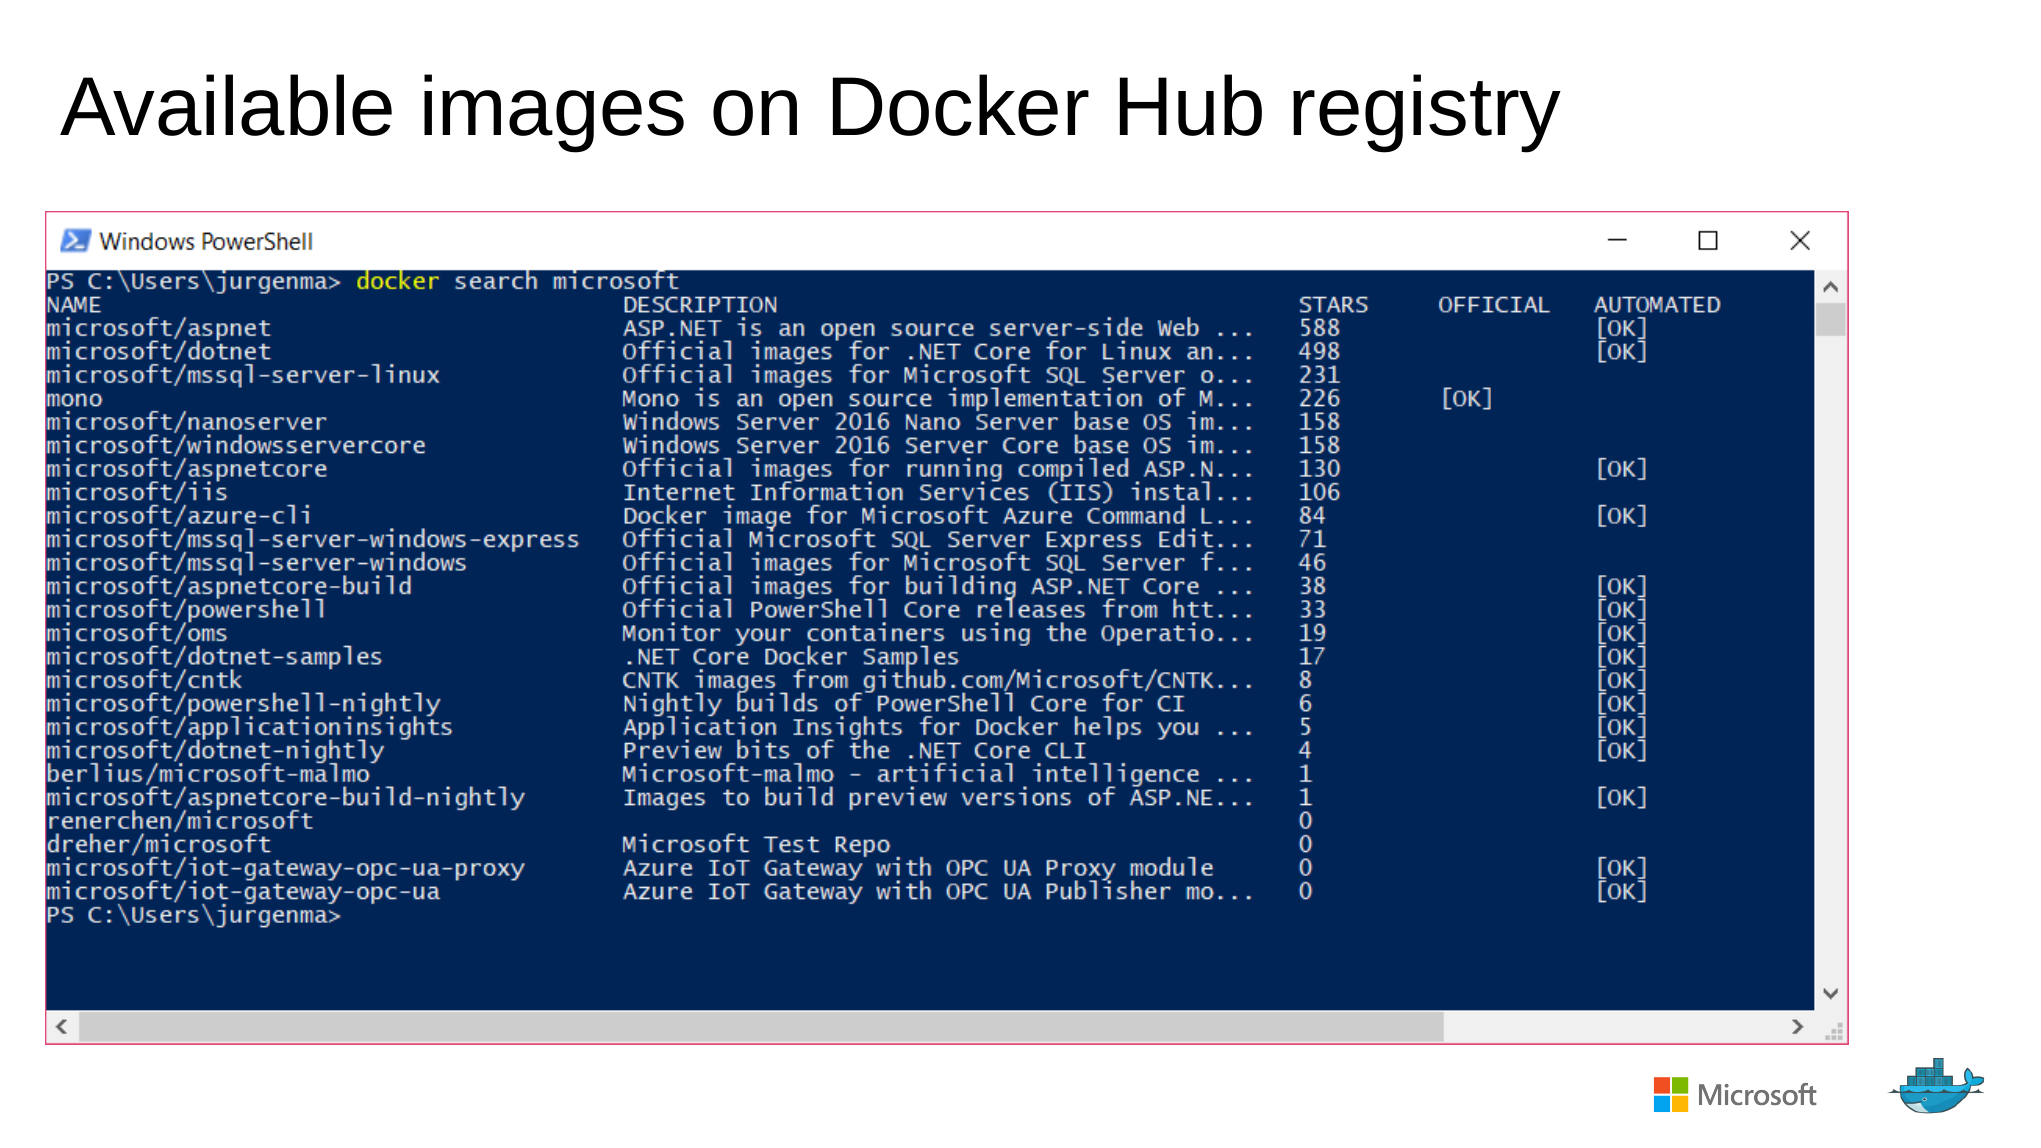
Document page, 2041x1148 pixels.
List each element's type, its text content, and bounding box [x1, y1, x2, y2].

title Available images on Docker Hub registry [45, 48, 1996, 199]
picture [1887, 1058, 1985, 1116]
picture [1631, 1056, 1839, 1133]
picture [44, 211, 1849, 1045]
